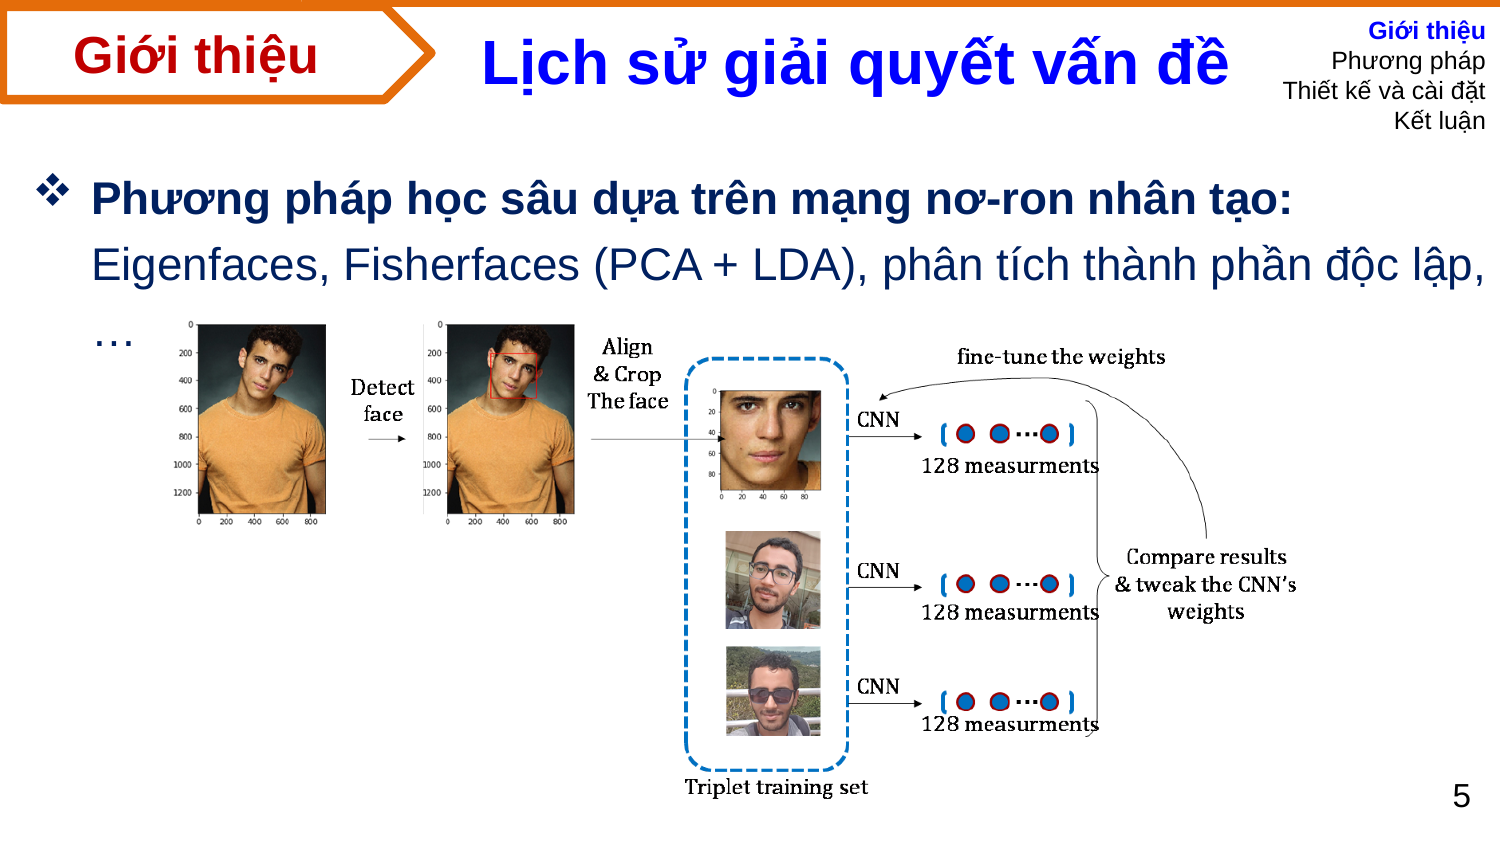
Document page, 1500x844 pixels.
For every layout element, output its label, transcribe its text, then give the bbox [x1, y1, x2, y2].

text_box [0, 0, 1500, 8]
picture [167, 315, 1310, 813]
text_box Lịch sử giải quyết vấn đề [466, 15, 1246, 105]
text_box Phương pháp học sâu dựa trên mạng nơ-ron nhân tạo: Eigenfaces, Fisherfaces (PCA + LDA), phân tích thành phần độc lập,… [17, 150, 1500, 363]
text_box Giới thiệut [0, 15, 434, 102]
text_box Giới thiệu Phương pháp Thiết kế và cài đặt Kết luận [1246, 14, 1500, 142]
text_box 5 [1437, 766, 1489, 822]
